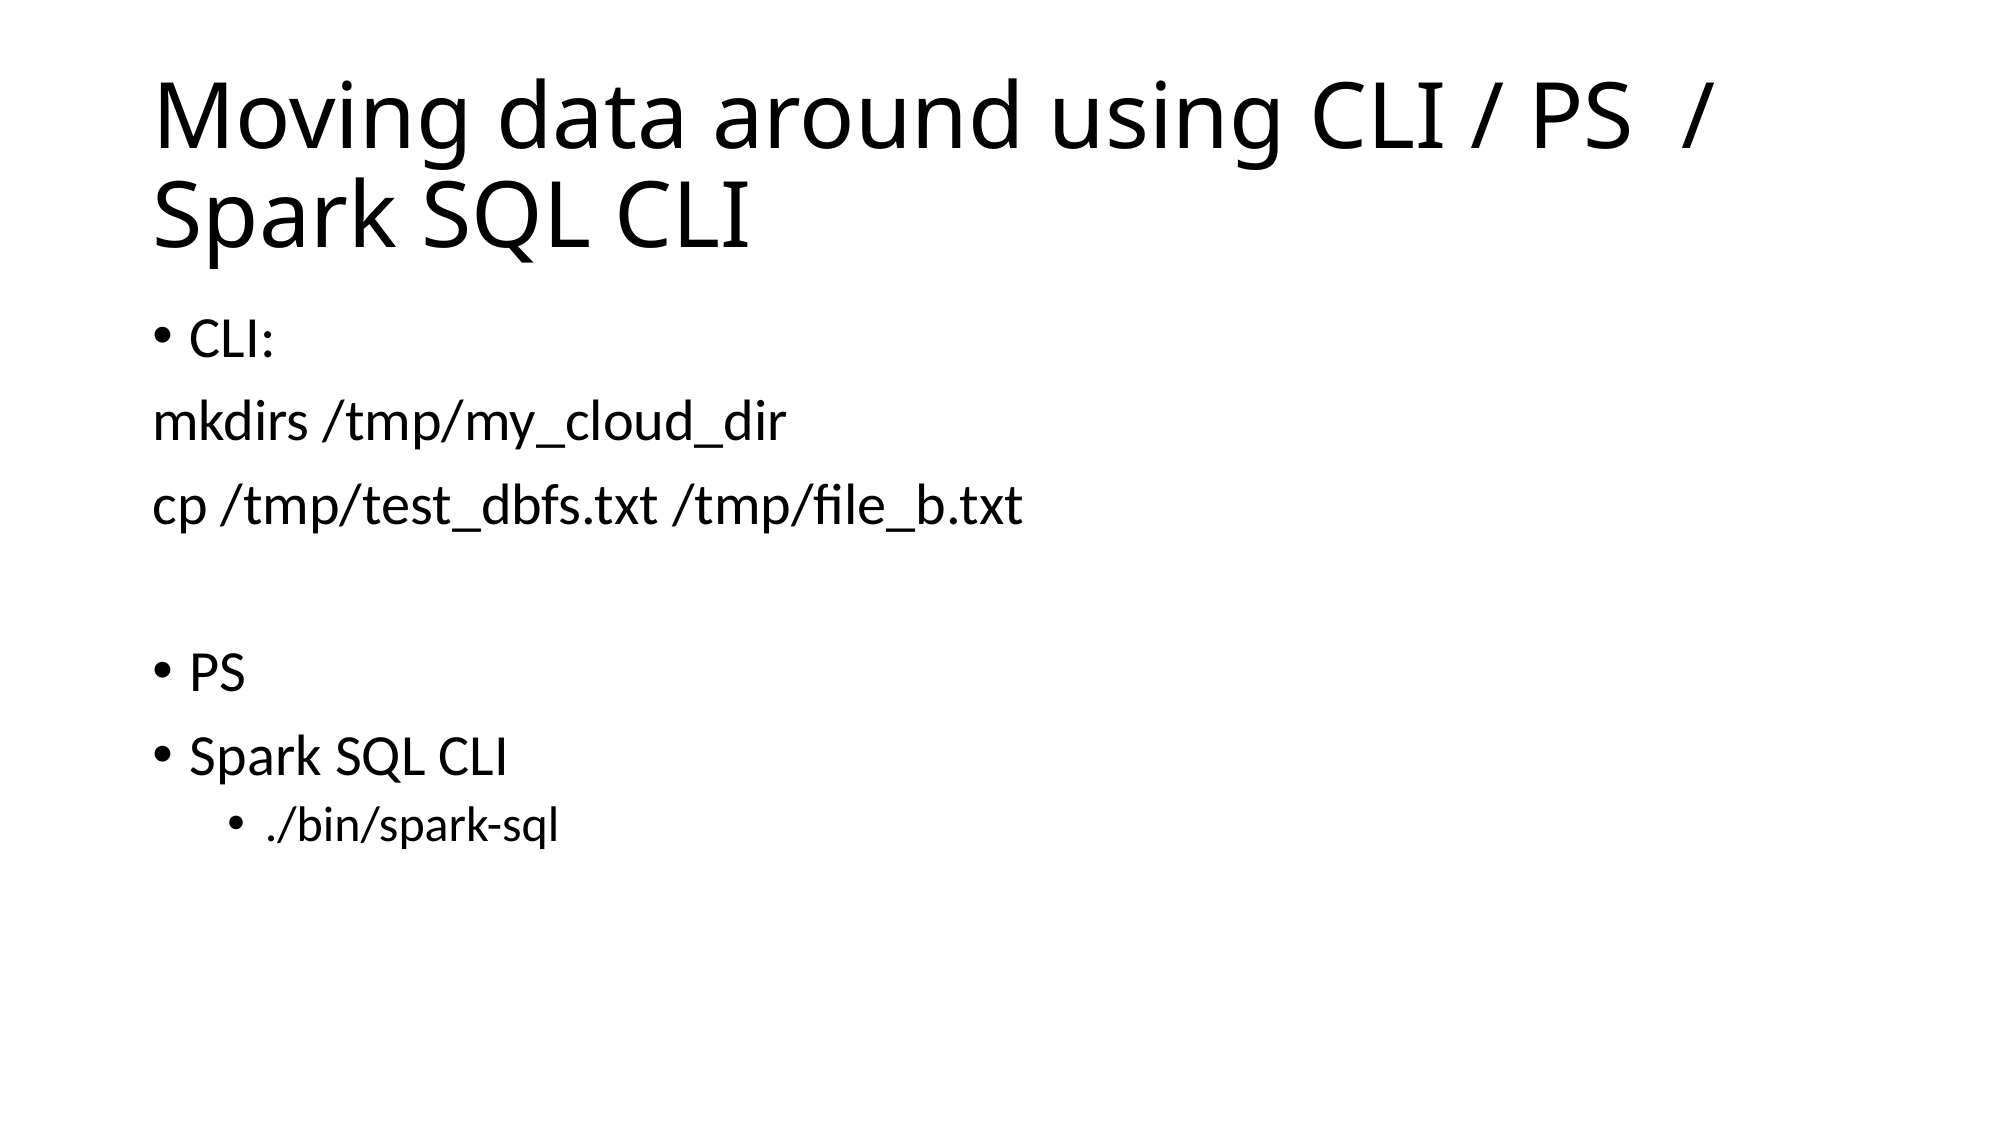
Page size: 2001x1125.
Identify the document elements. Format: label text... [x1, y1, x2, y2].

title Moving data around using CLI / PS / Spark SQL CLI [137, 59, 1863, 278]
list CLI: mkdirs /tmp/my_cloud_dir cp /tmp/test_dbfs.txt /tmp/file_b.txt PS Spark SQL CLI ./bin/spark-sql [137, 299, 1863, 1014]
